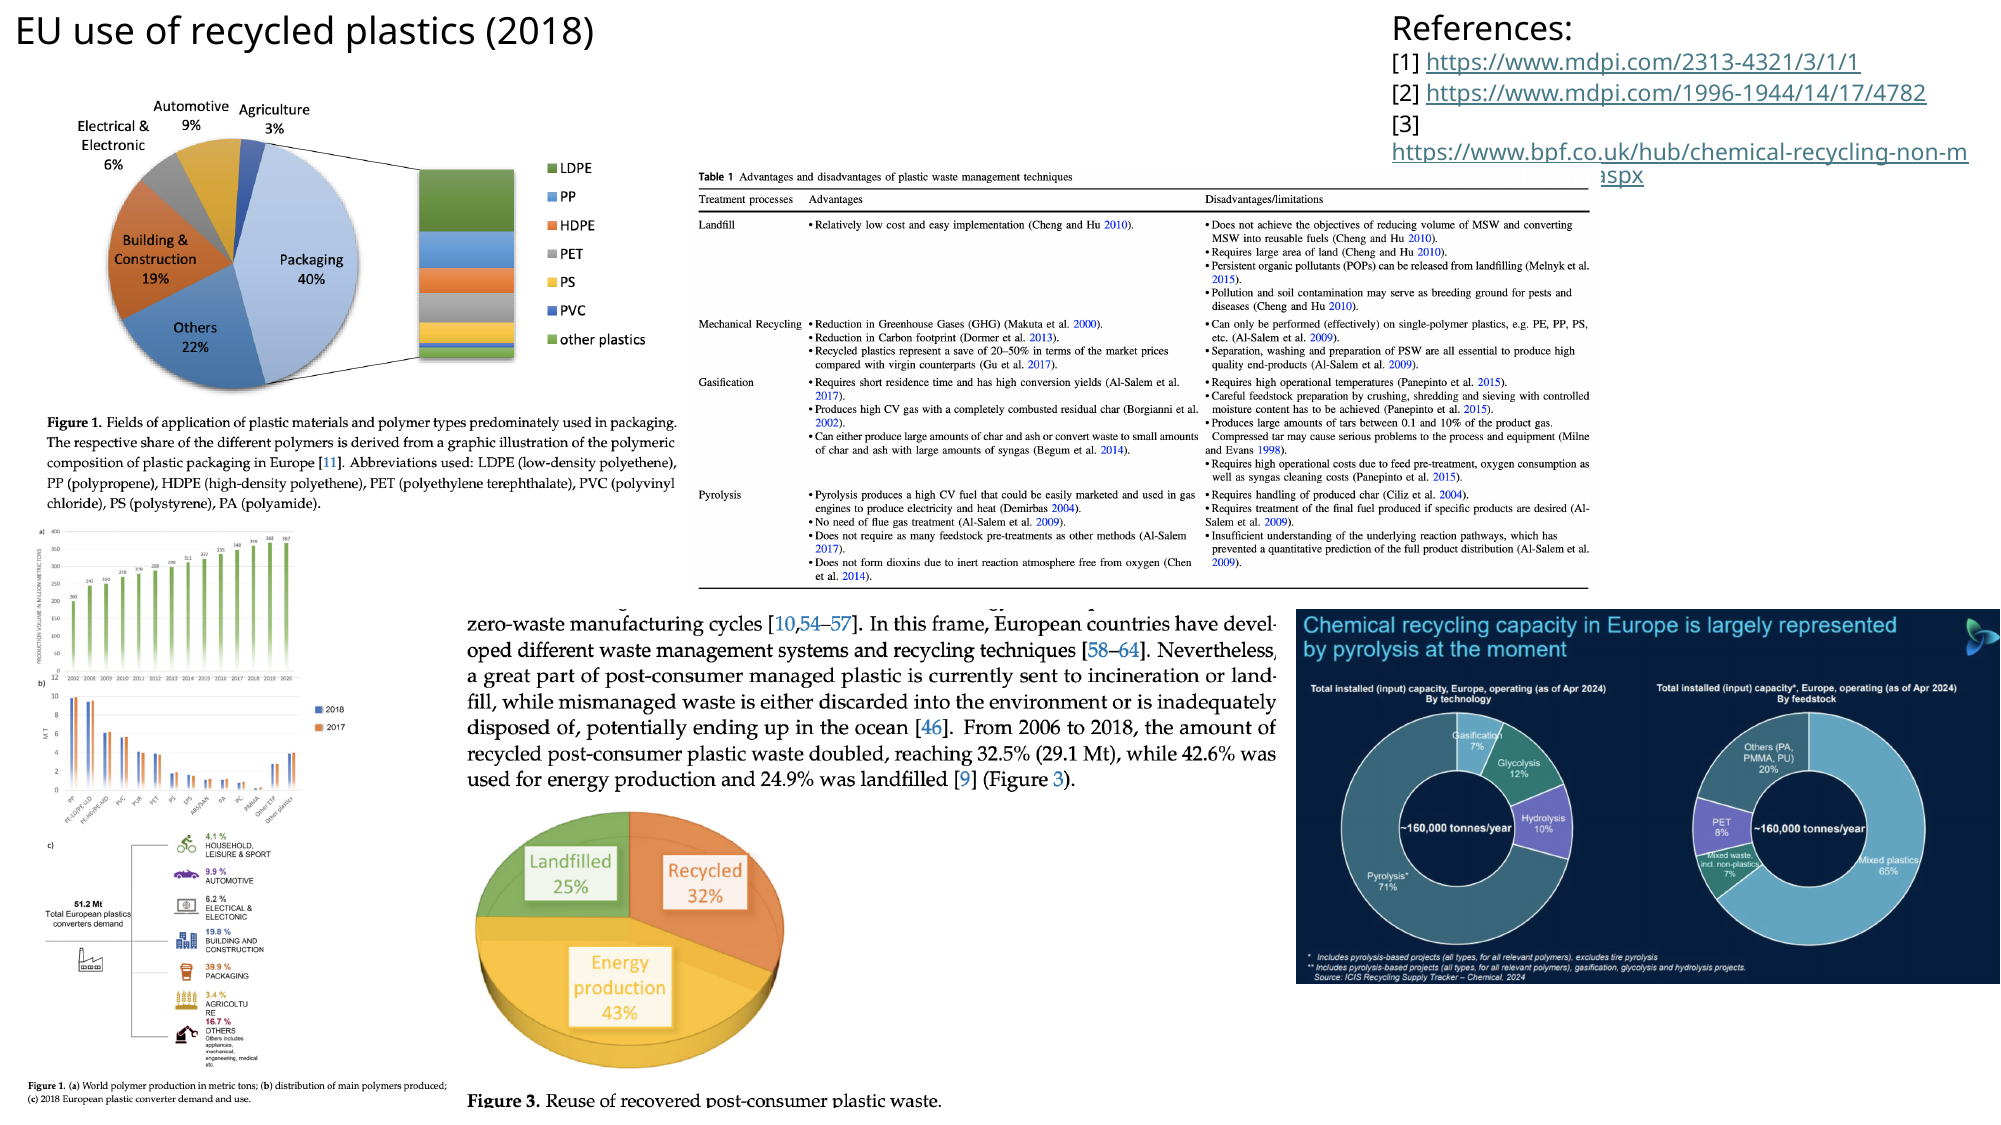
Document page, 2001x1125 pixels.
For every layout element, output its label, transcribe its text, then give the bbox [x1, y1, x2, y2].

picture [454, 608, 1277, 1108]
picture [1295, 608, 2000, 984]
text_box EU use of recycled plastics (2018) [0, 0, 726, 60]
picture [687, 163, 1601, 598]
text_box References: [1] https://www.mdpi.com/2313-4321/3/1/1 [2] https://www.mdpi.com/1996-1944/14/17/4782 [3] https://www.bpf.co.uk/hub/chemical-recycling-non-mechanical-capacity.aspx [1376, 0, 1993, 204]
picture [13, 59, 686, 1108]
